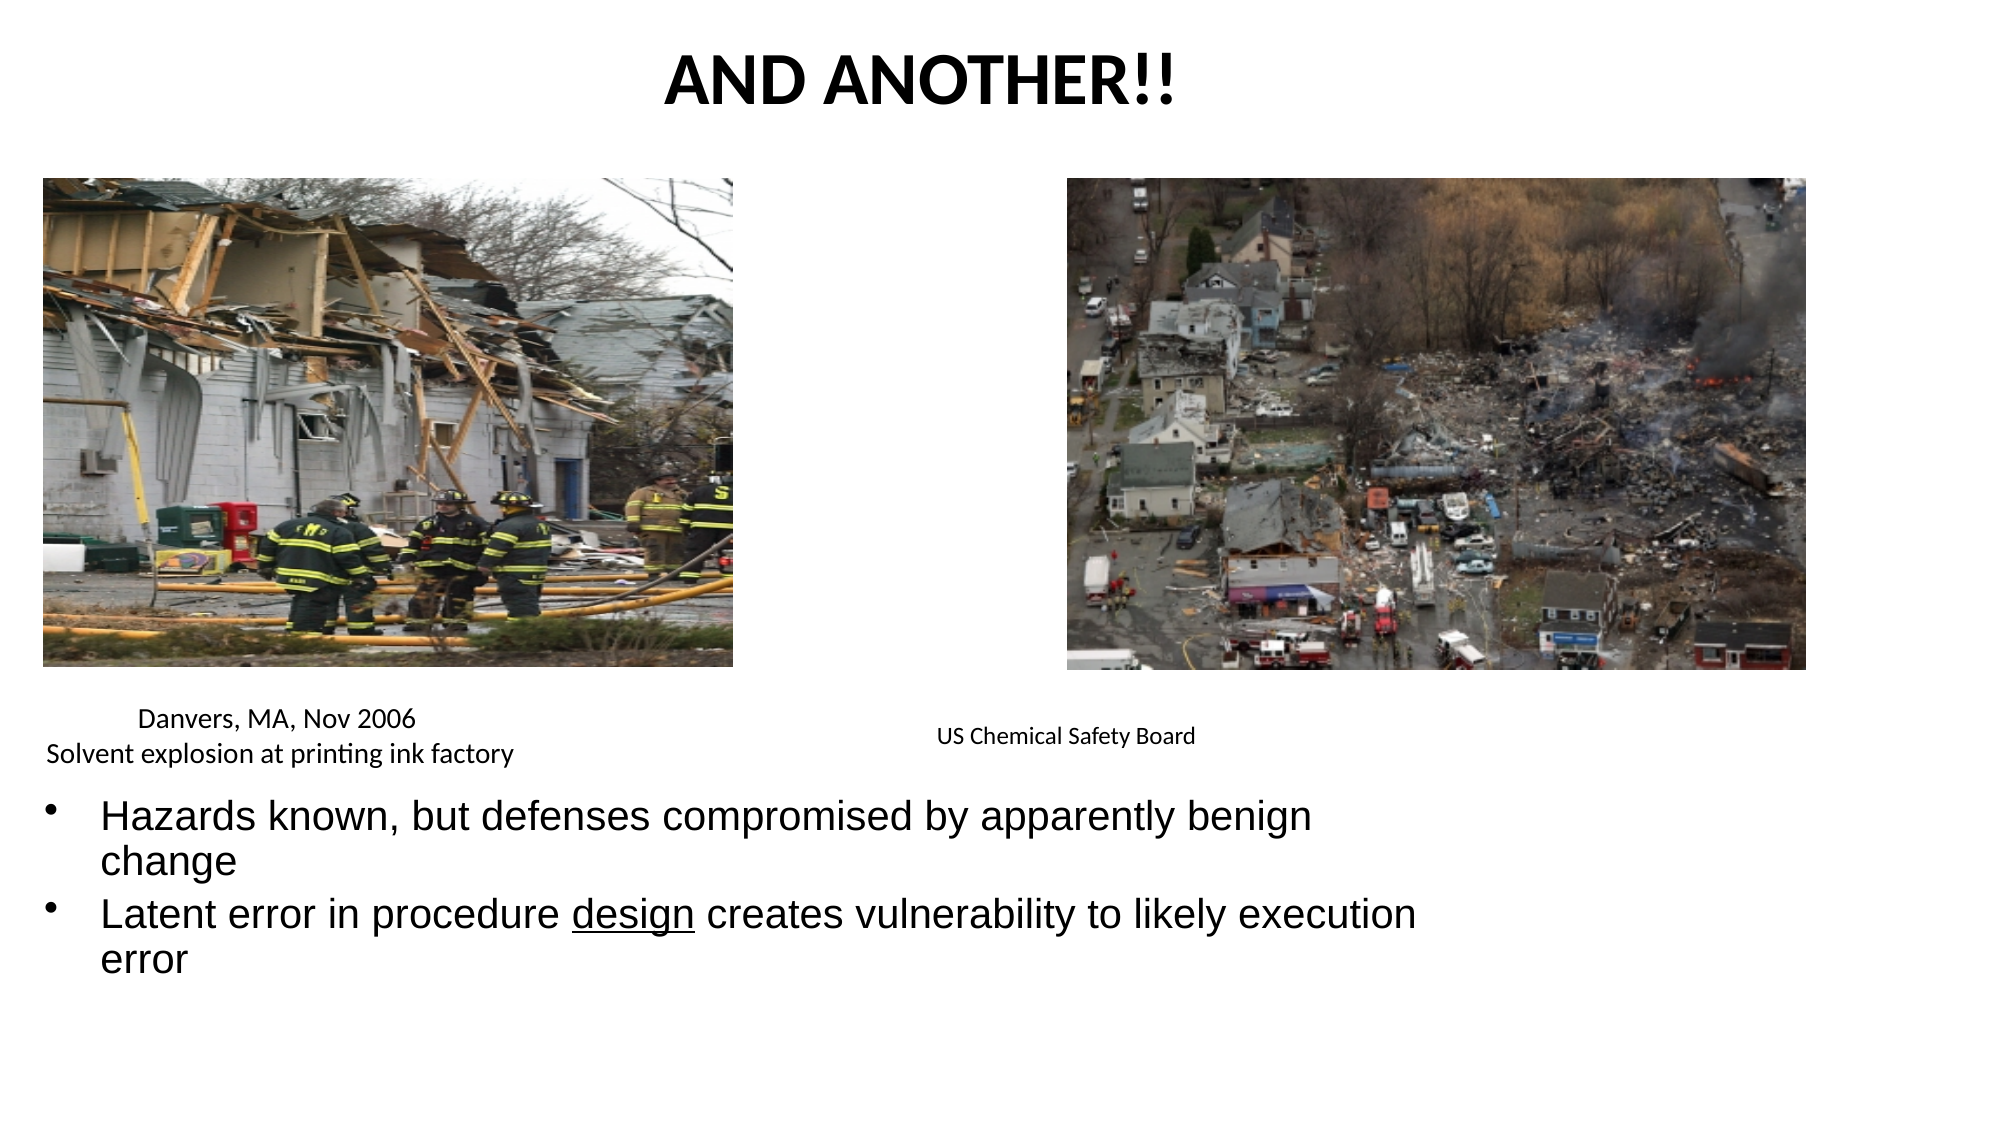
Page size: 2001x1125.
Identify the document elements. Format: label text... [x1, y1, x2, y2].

text_box Hazards known, but defenses compromised by apparently benign change Latent error in procedure design creates vulnerability to likely execution error [29, 786, 1437, 1125]
picture [1067, 177, 1806, 670]
text_box Danvers, MA, Nov 2006 Solvent explosion at printing ink factory [0, 692, 561, 777]
text_box AND ANOTHER!! [407, 0, 1437, 149]
text_box US Chemical Safety Board [922, 712, 1277, 758]
picture [43, 177, 733, 668]
